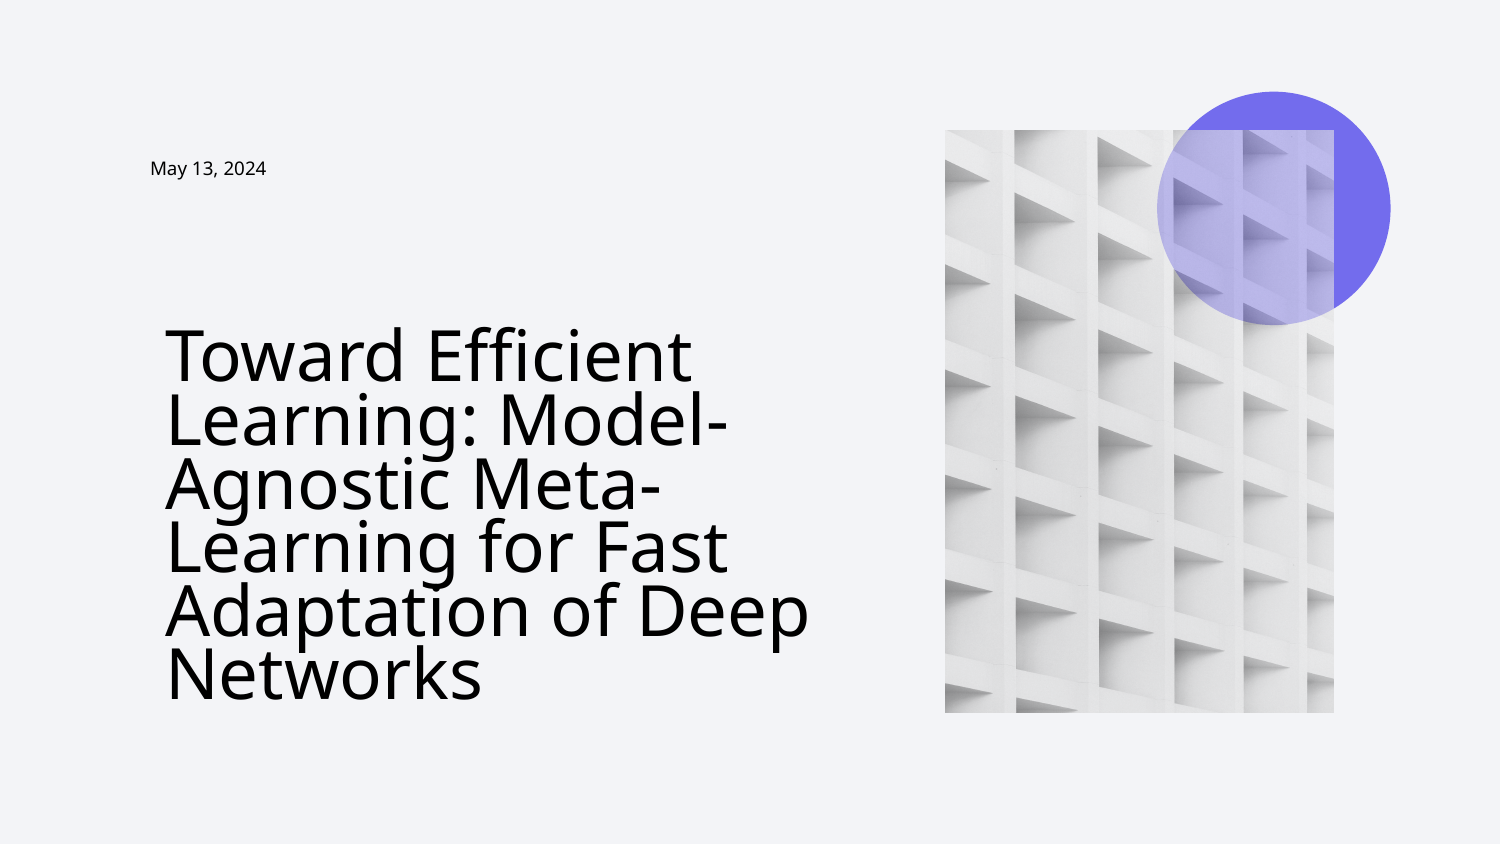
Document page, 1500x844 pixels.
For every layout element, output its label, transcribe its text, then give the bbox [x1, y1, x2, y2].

text_box [1188, 91, 1391, 306]
title Toward Efficient Learning: Model-Agnostic Meta-Learning for Fast Adaptation of Deep Networks [150, 214, 900, 713]
subtitle May 13, 2024 [150, 130, 434, 205]
picture [945, 130, 1334, 714]
